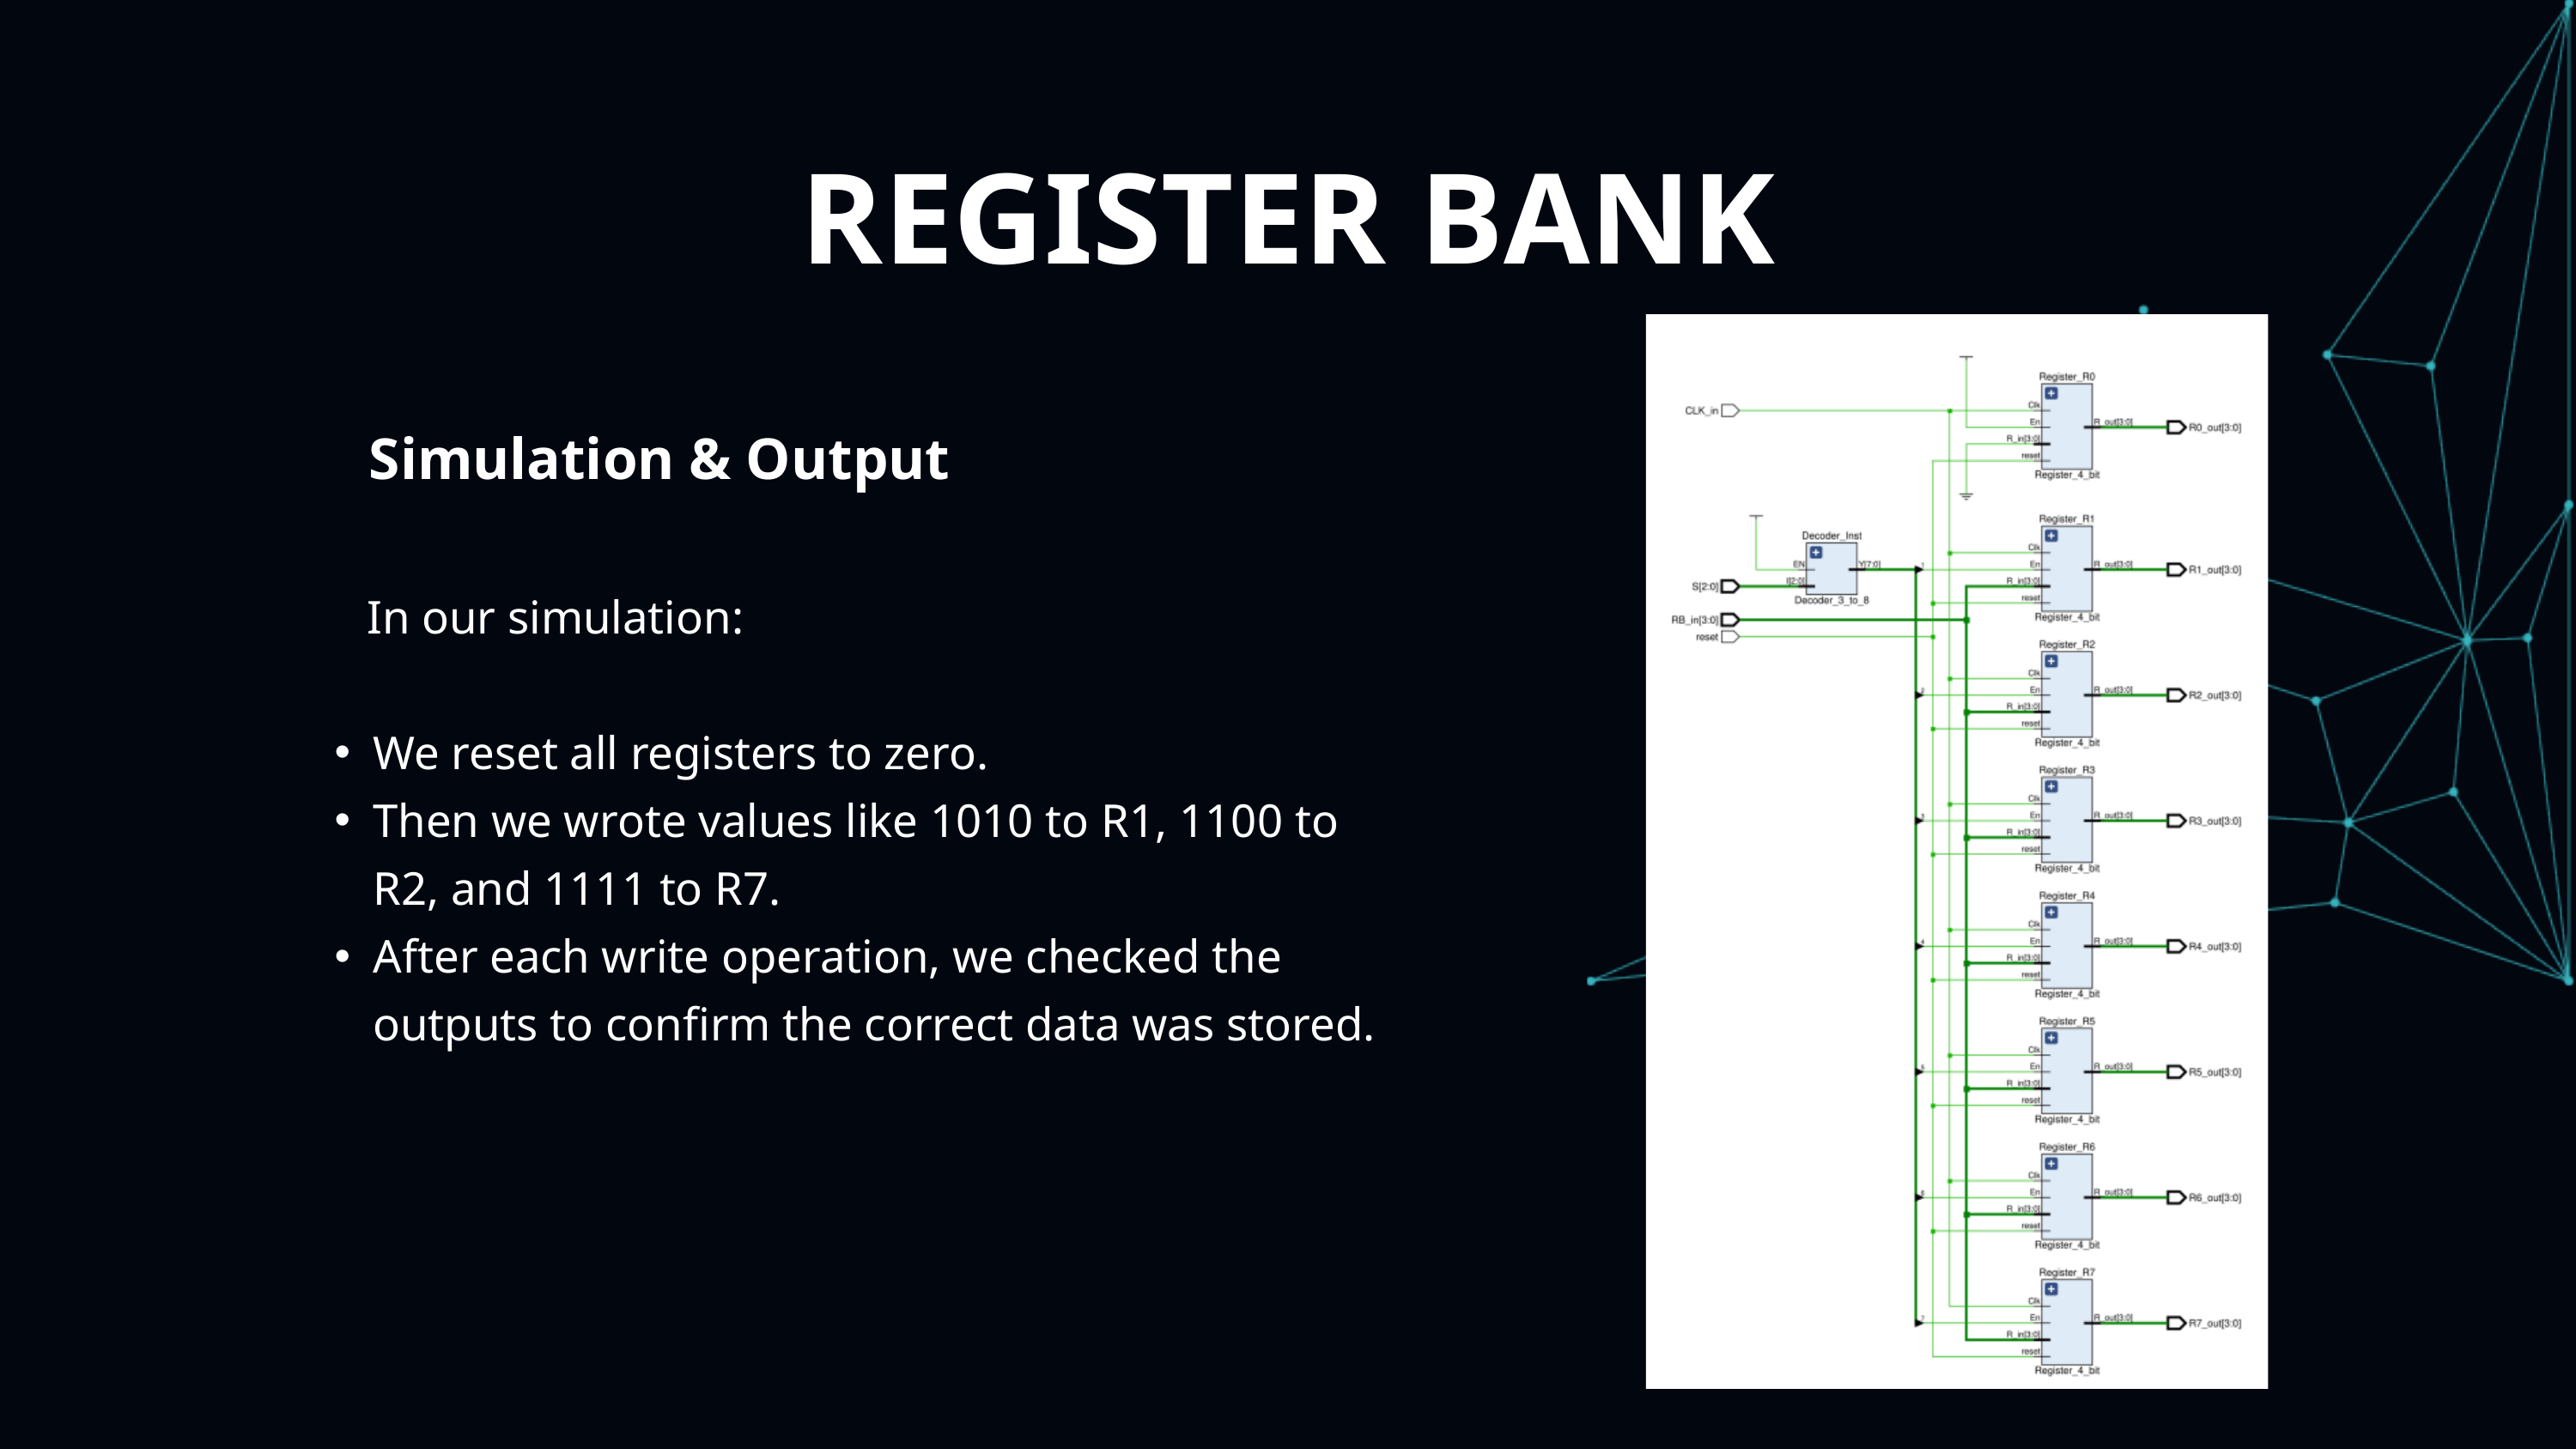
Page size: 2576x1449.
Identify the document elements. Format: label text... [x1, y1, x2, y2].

text_box [1645, 314, 2269, 1390]
text_box [1587, 0, 2576, 989]
text_box REGISTER BANK [550, 163, 2026, 289]
text_box Simulation & Output In our simulation: We reset all registers to zero. Then we wrote values like 1010 to R1, 1100 to R2, and 1111 to R7. After each write operation, we checked the outputs to confirm the correct data was stored. [295, 405, 1385, 1186]
